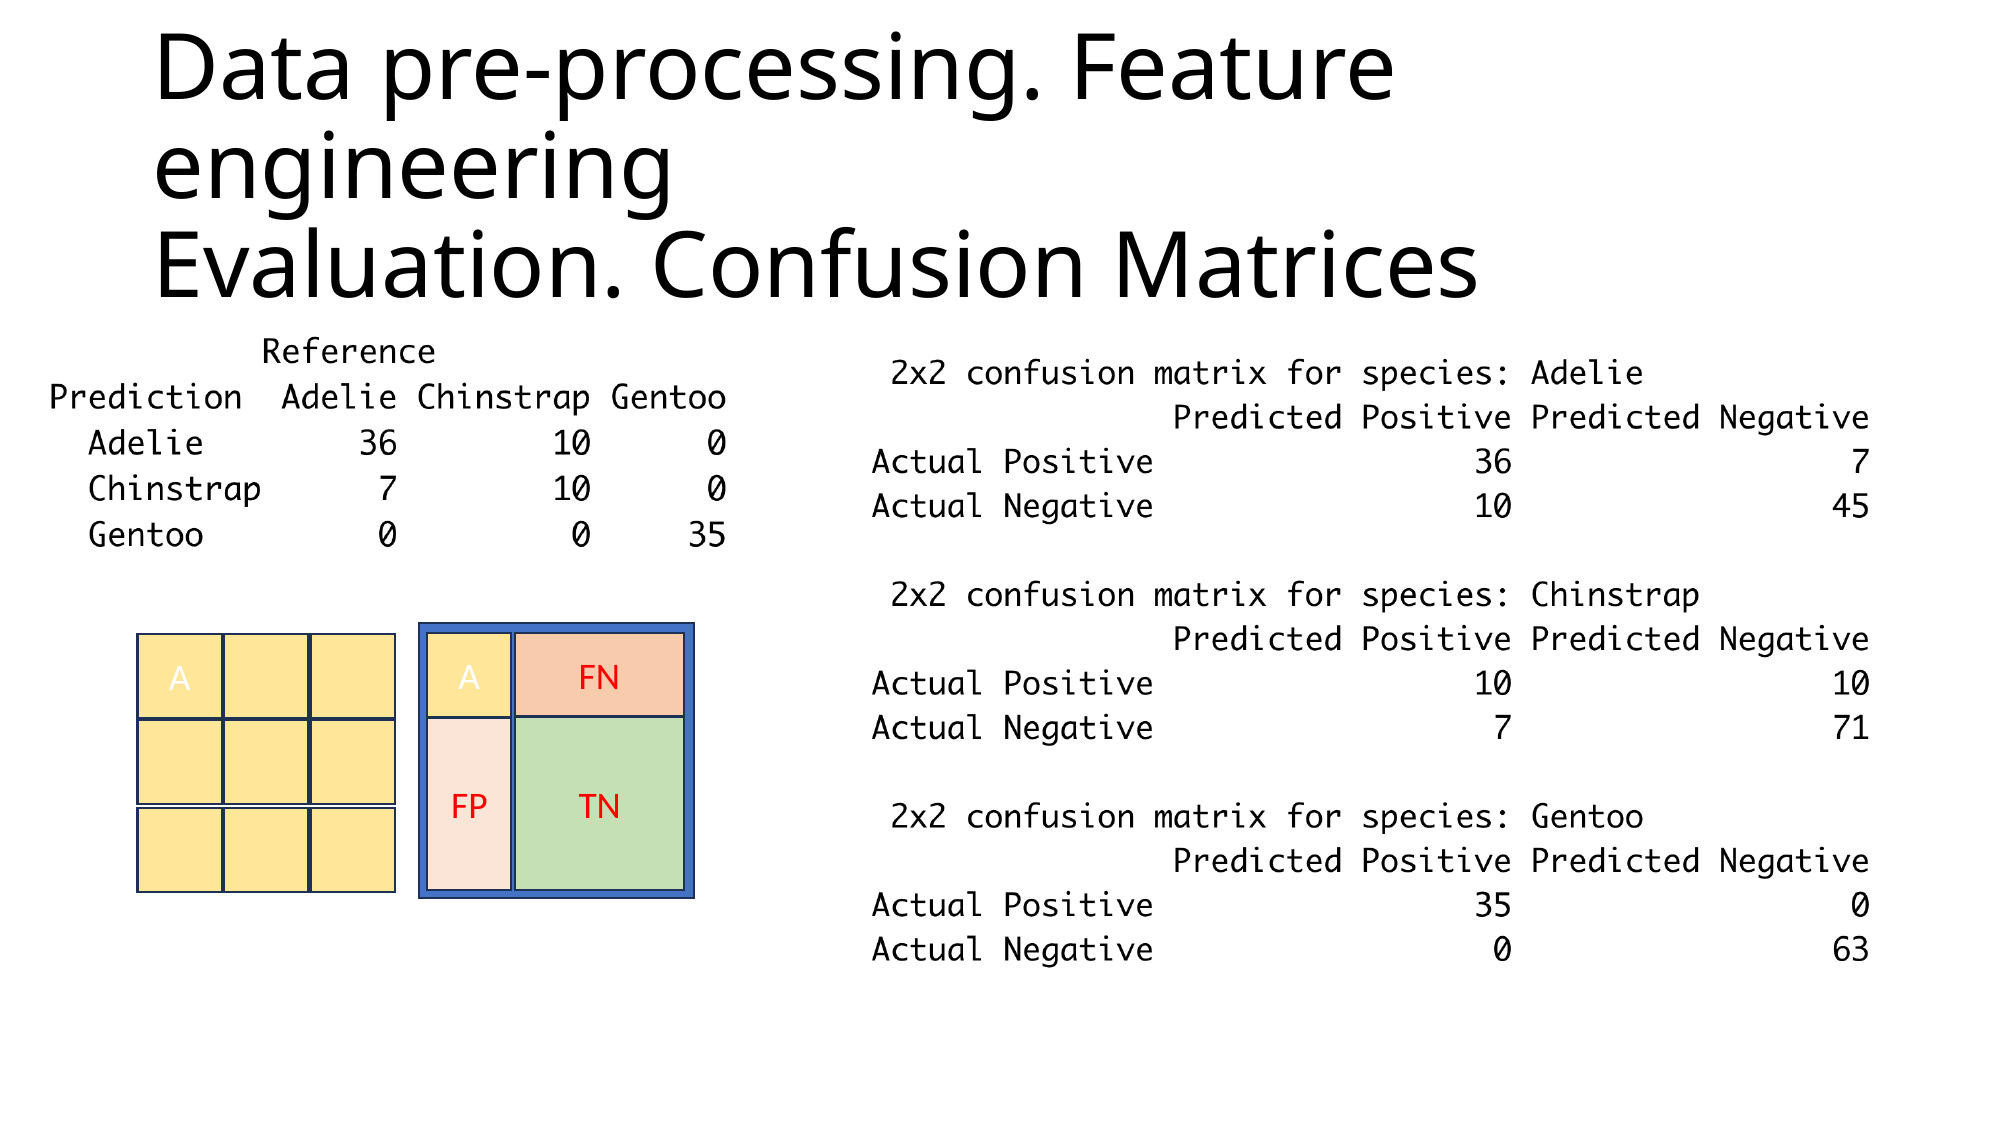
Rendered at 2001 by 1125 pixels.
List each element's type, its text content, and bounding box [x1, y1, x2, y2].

picture [42, 325, 750, 563]
title Data pre-processing. Feature engineering Evaluation. Confusion Matrices [137, 59, 1863, 278]
picture [858, 342, 1933, 979]
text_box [418, 622, 695, 899]
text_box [137, 633, 395, 893]
